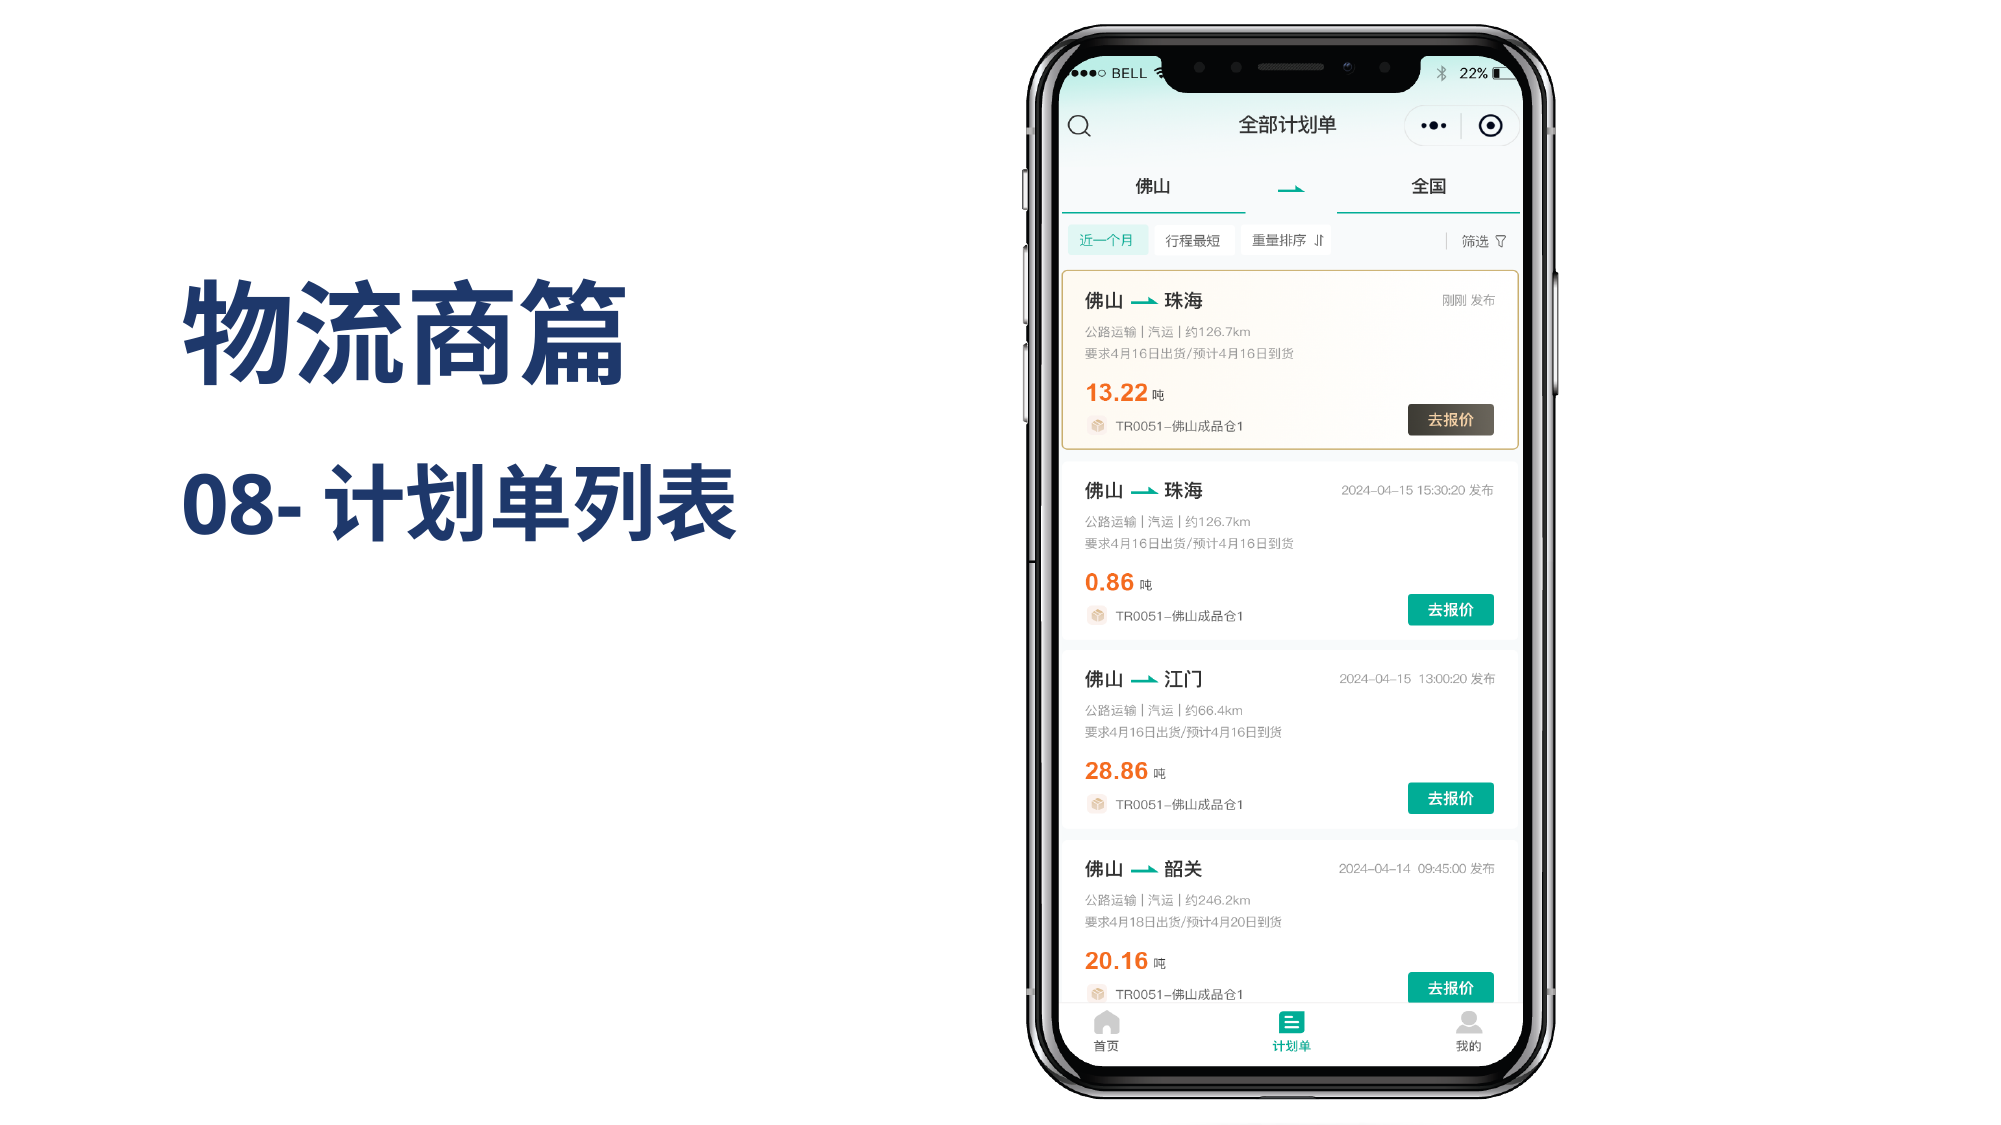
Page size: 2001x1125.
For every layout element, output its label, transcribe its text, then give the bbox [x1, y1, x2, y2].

text_box 物流商篇 08-计划单列表 [166, 270, 1021, 560]
picture [1021, 23, 1559, 1125]
